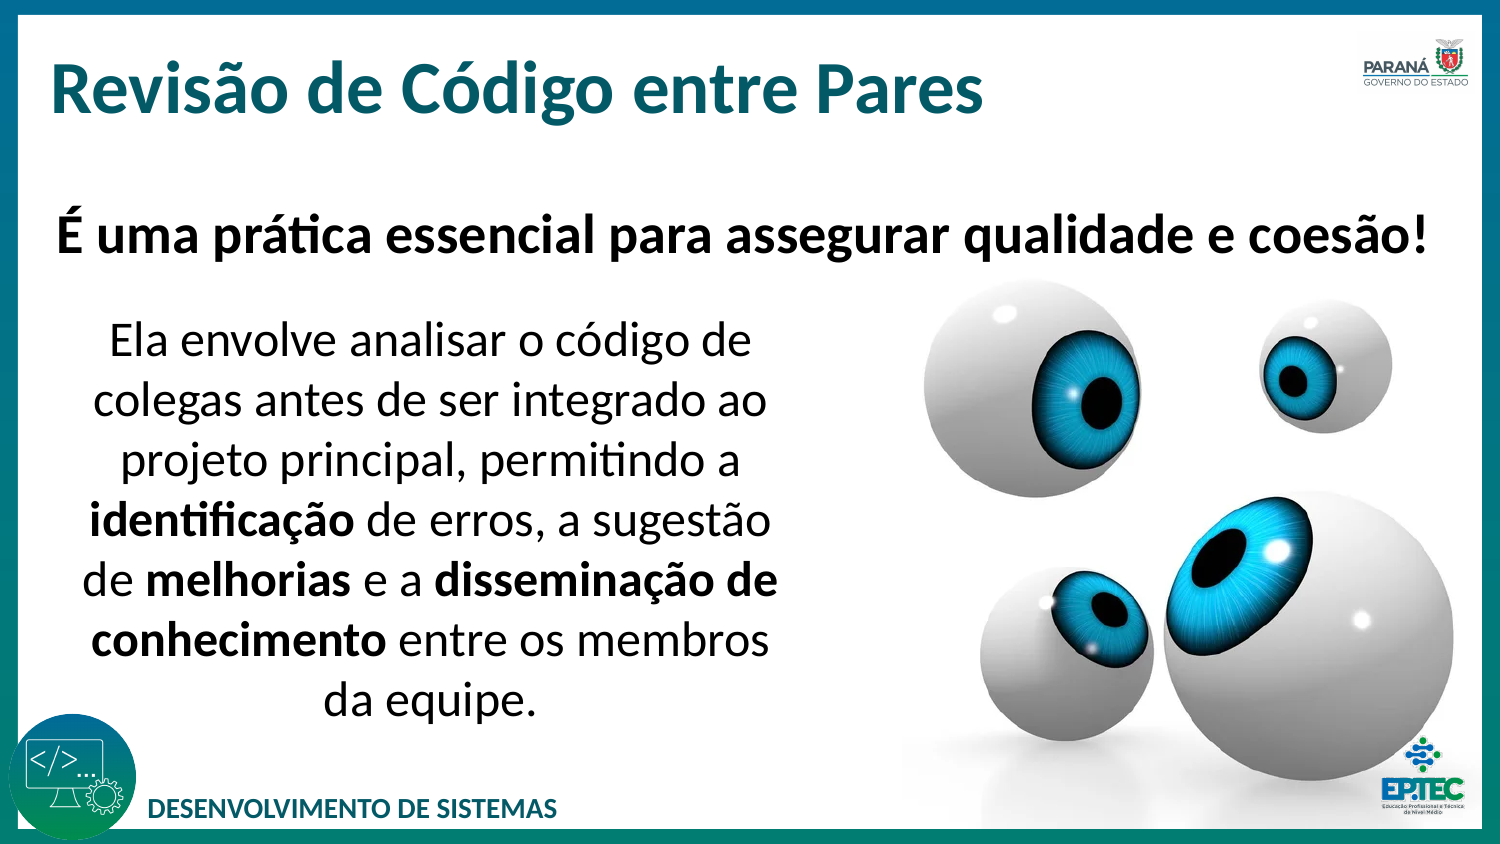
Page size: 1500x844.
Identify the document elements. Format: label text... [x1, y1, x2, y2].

text_box Revisão de Código entre Pares [35, 31, 1368, 136]
text_box Ela envolve analisar o código de colegas antes de ser integrado ao projeto principal, permitindo a identificação de erros, a sugestão de melhorias e a disseminação de conhecimento entre os membros da equipe. [66, 291, 796, 742]
picture [1489, 273, 1500, 277]
picture [0, 273, 17, 277]
picture [902, 249, 1485, 830]
text_box DESENVOLVIMENTO DE SISTEMAS [141, 783, 644, 830]
picture [1356, 30, 1475, 94]
picture [8, 713, 137, 841]
text_box [17, 14, 1482, 829]
text_box É uma prática essencial para assegurar qualidade e coesão! [35, 181, 1451, 273]
